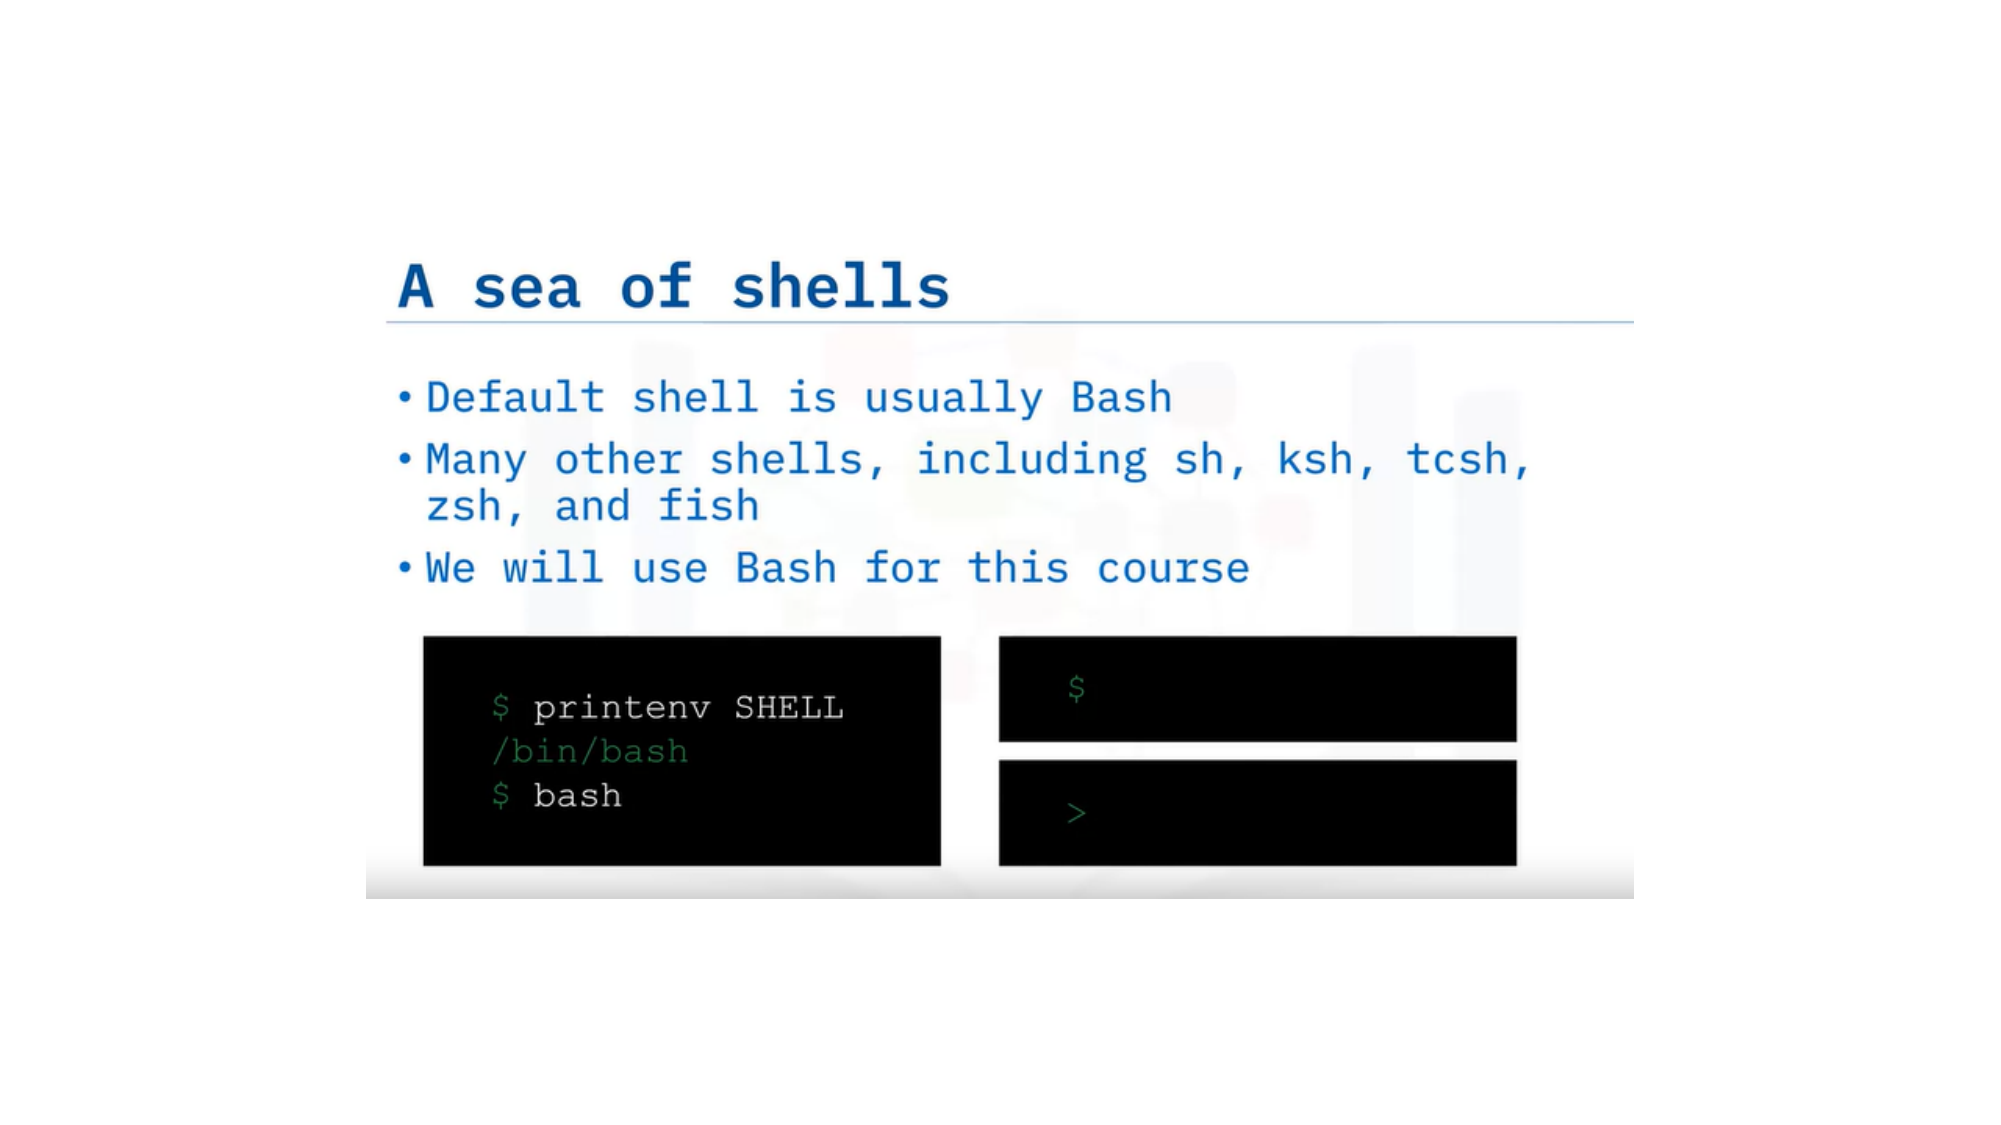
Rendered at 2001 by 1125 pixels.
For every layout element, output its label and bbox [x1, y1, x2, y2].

picture [366, 226, 1634, 899]
